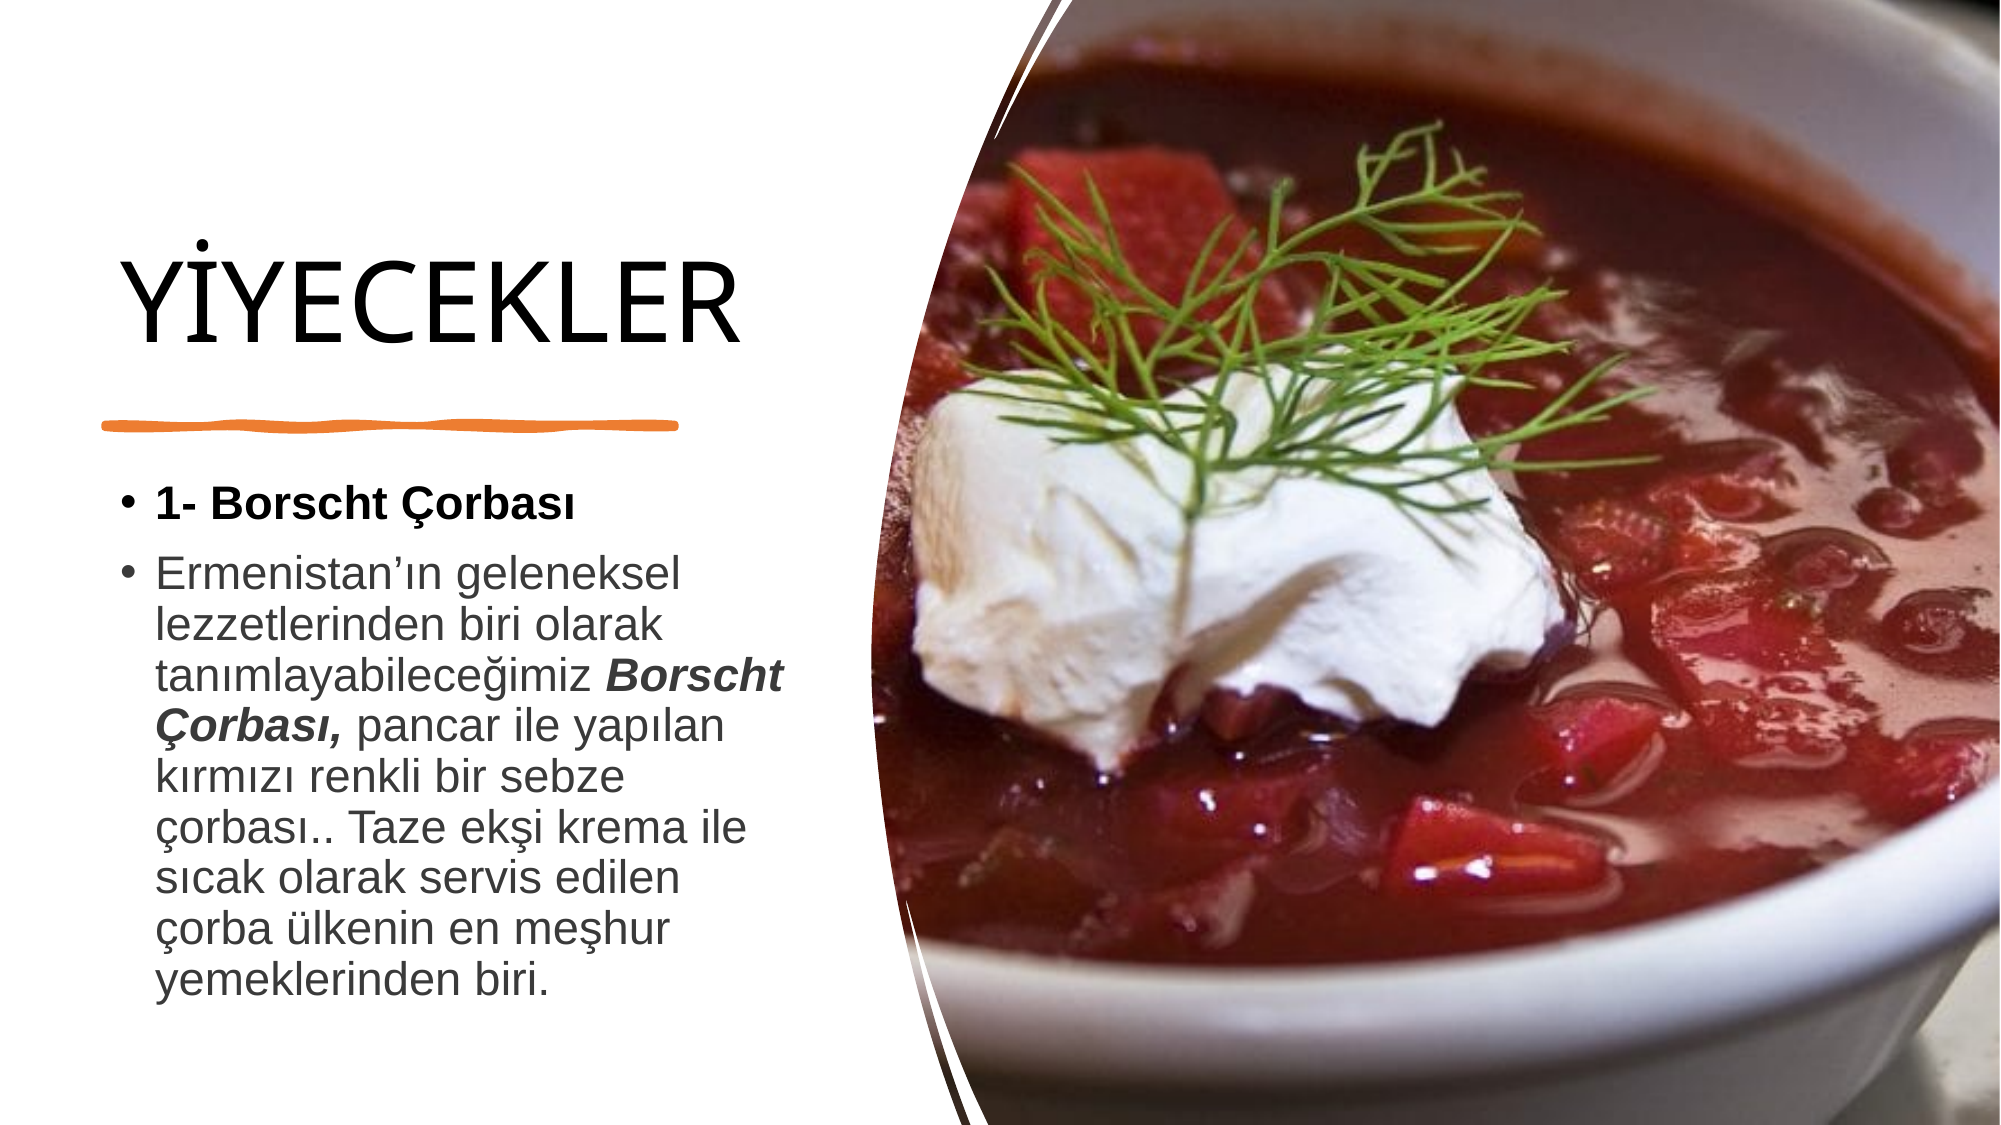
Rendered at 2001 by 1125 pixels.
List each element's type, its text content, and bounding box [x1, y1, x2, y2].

title YİYECEKLER [105, 53, 822, 375]
text_box [103, 421, 676, 431]
list 1- Borscht Çorbası Ermenistan’ın geleneksel lezzetlerinden biri olarak tanımlayabileceğimiz Borscht Çorbası, pancar ile yapılan kırmızı renkli bir sebze çorbası.. Taze ekşi krema ile sıcak olarak servis edilen çorba ülkenin en meşhur yemeklerinden biri. [105, 471, 802, 1016]
text_box [0, 0, 871, 1125]
picture [871, 0, 2000, 1125]
